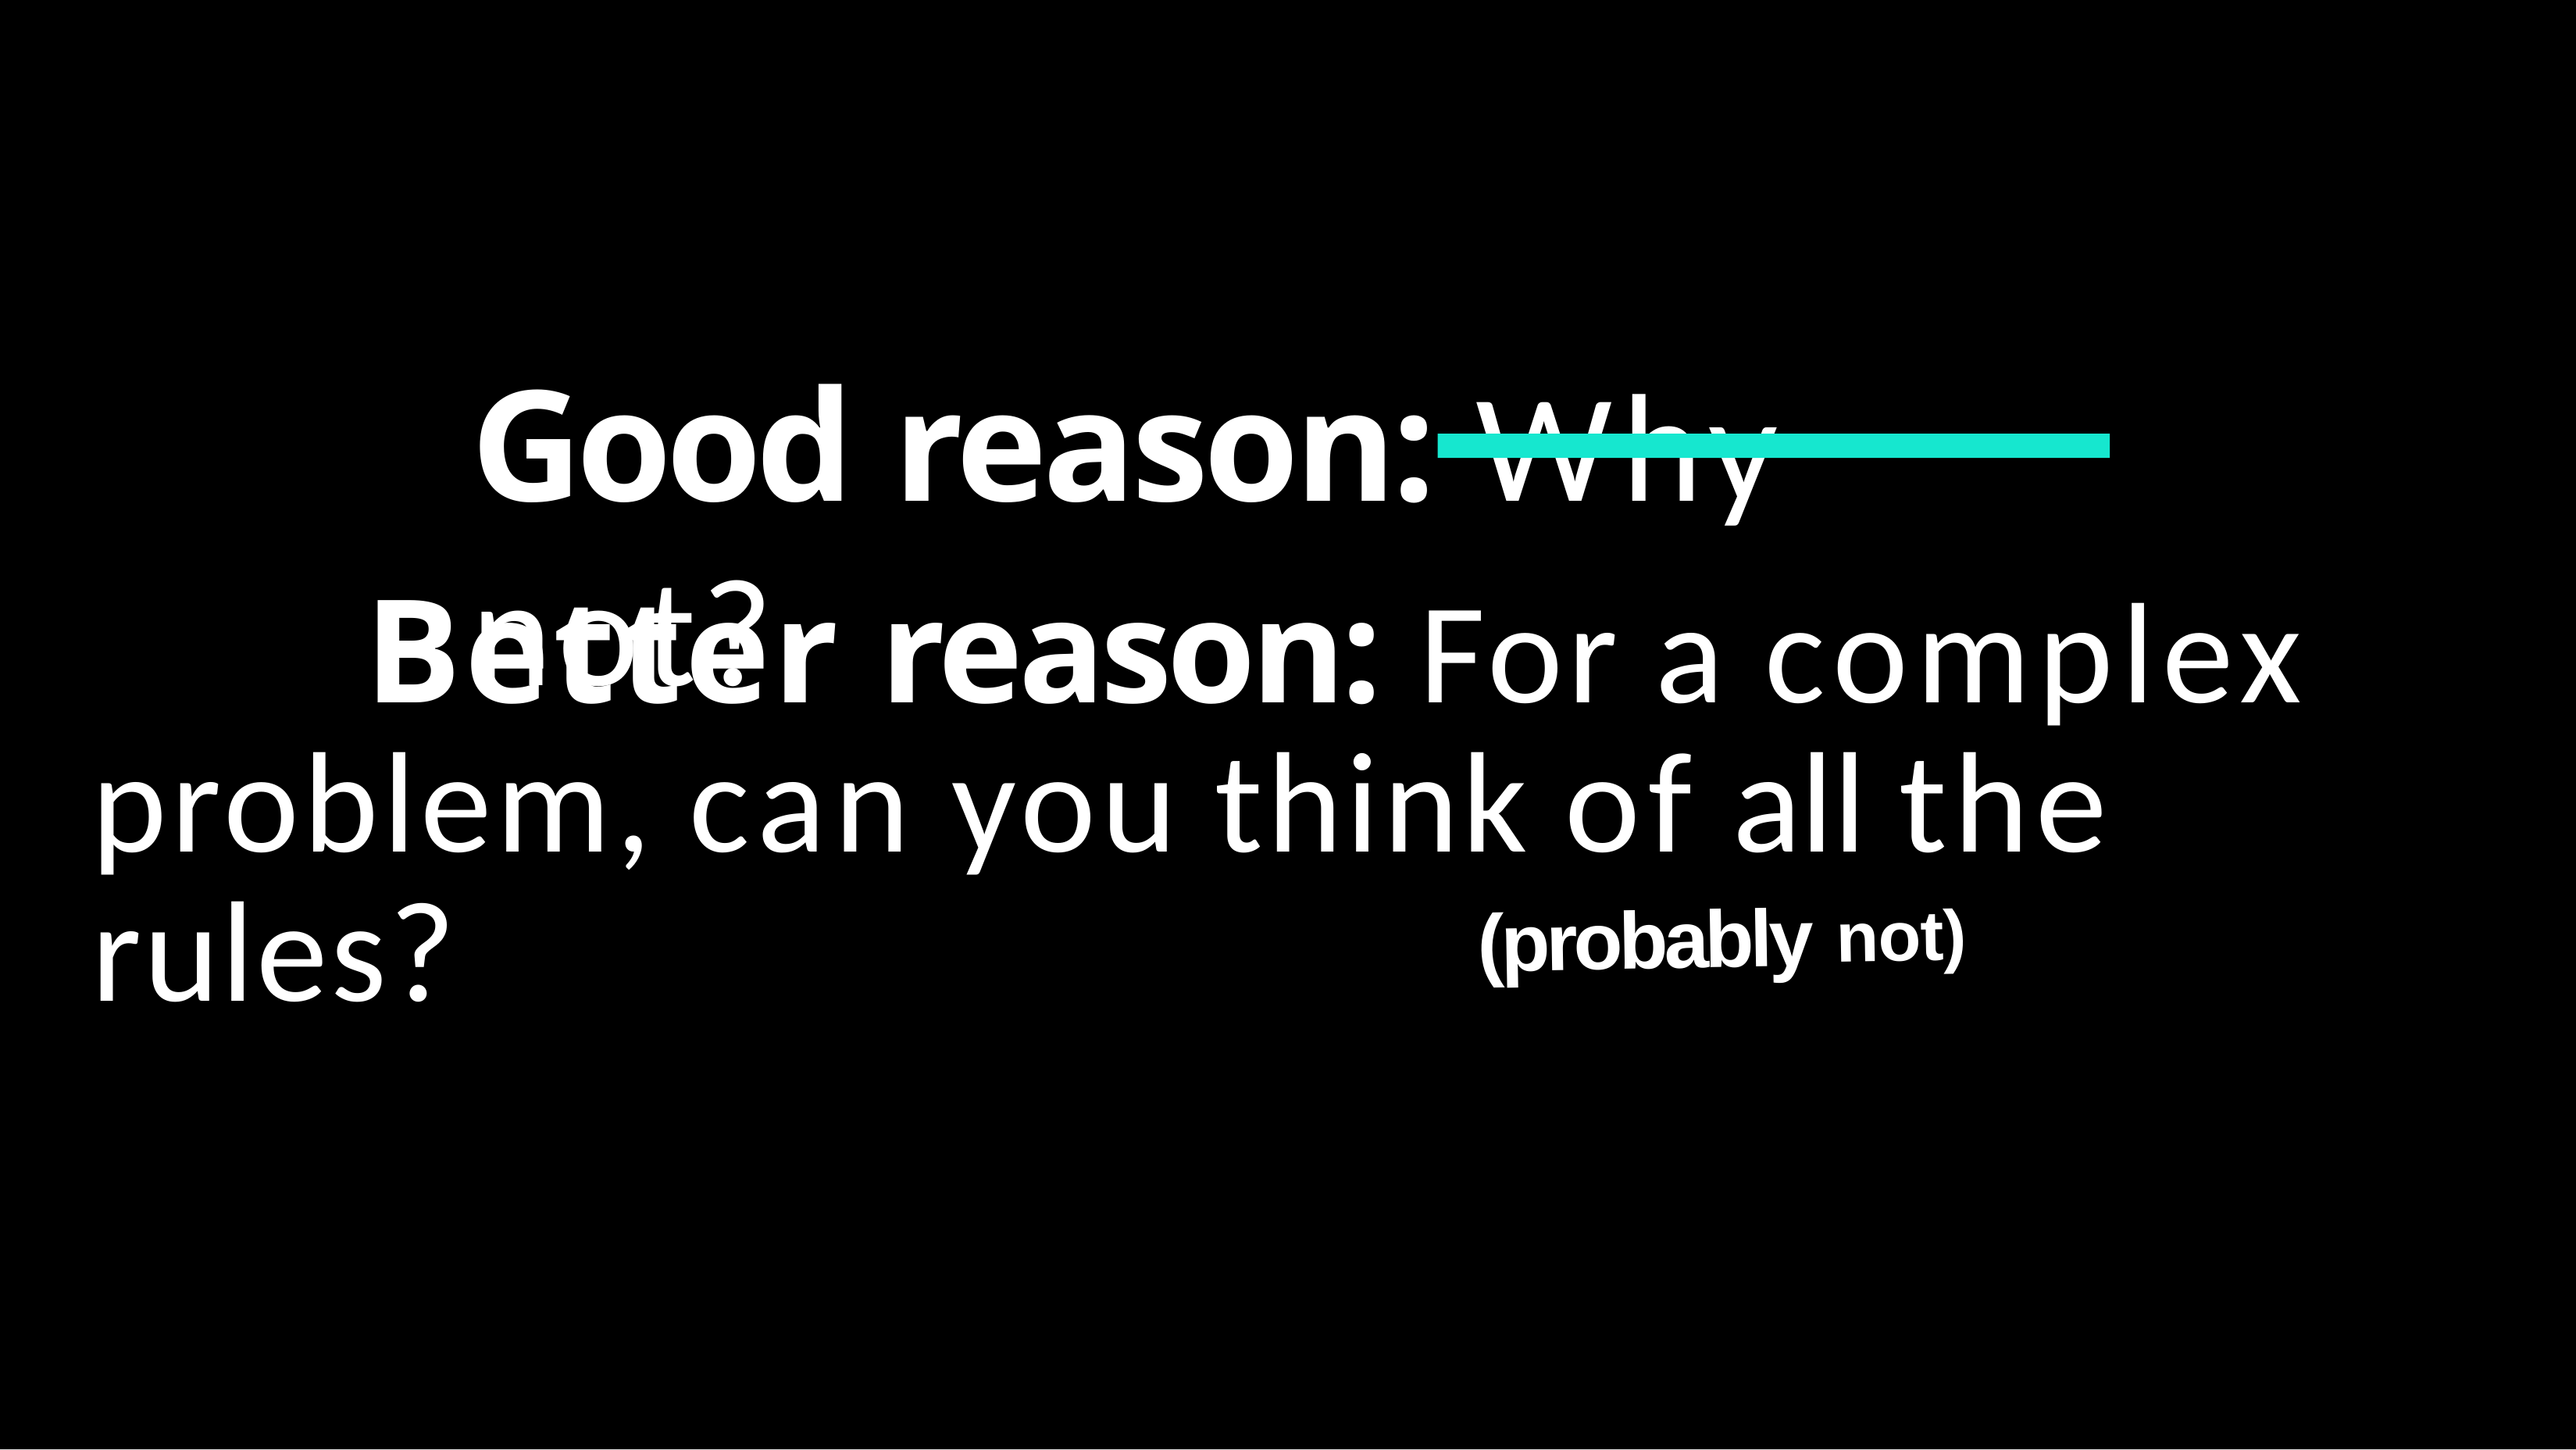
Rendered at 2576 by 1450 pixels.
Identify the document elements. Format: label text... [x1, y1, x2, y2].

text_box (probably not) [1477, 915, 1994, 996]
text_box Better reason: For a complex problem, can you think of all the rules? [90, 556, 2489, 1030]
title Good reason: Why not? [466, 345, 2110, 717]
text_box [1437, 434, 2110, 459]
